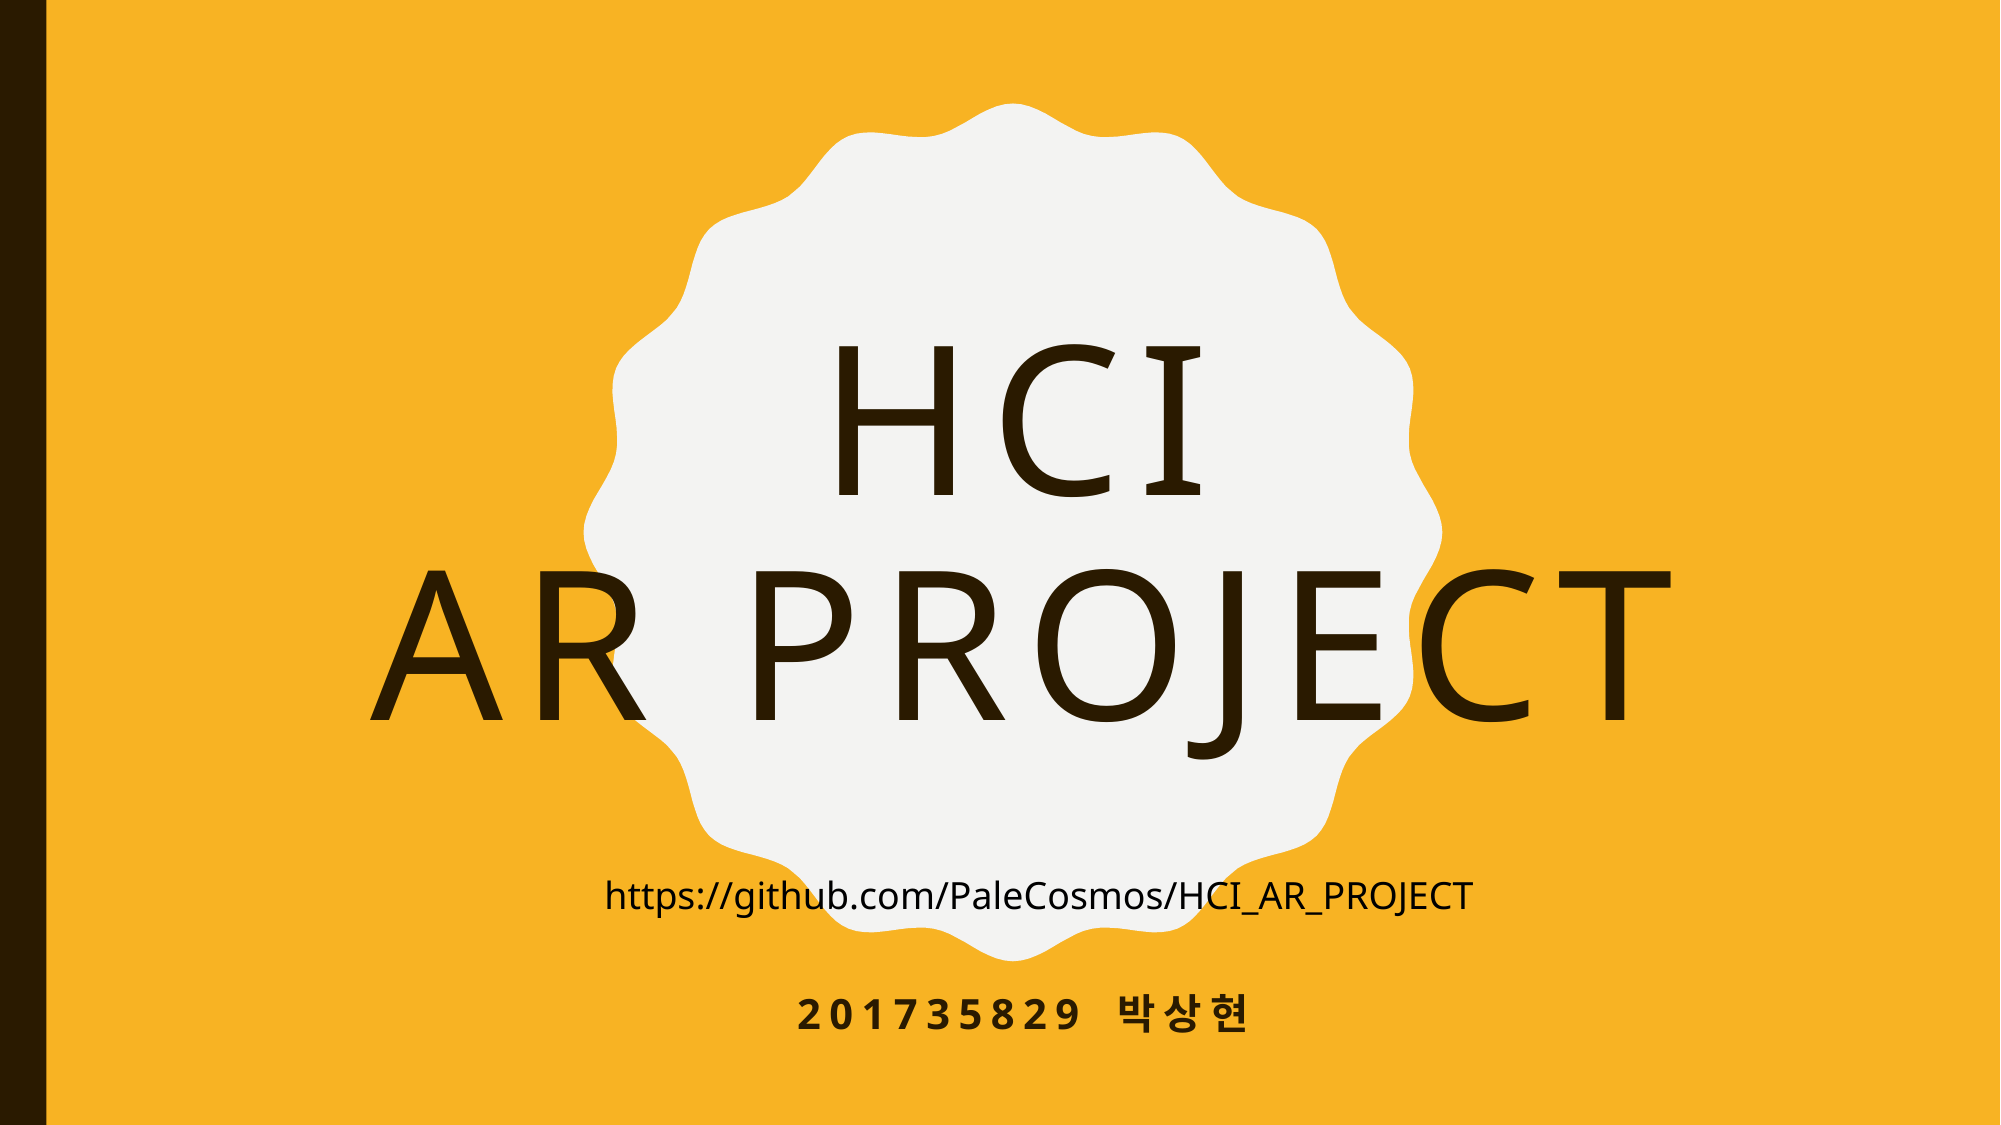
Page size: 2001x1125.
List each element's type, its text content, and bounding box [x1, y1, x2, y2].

text_box https://github.com/PaleCosmos/HCI_AR_PROJECT [589, 864, 1489, 925]
title HCI AR PROJECT [176, 180, 1870, 902]
subtitle 201735829 박상현 [363, 980, 1684, 1103]
